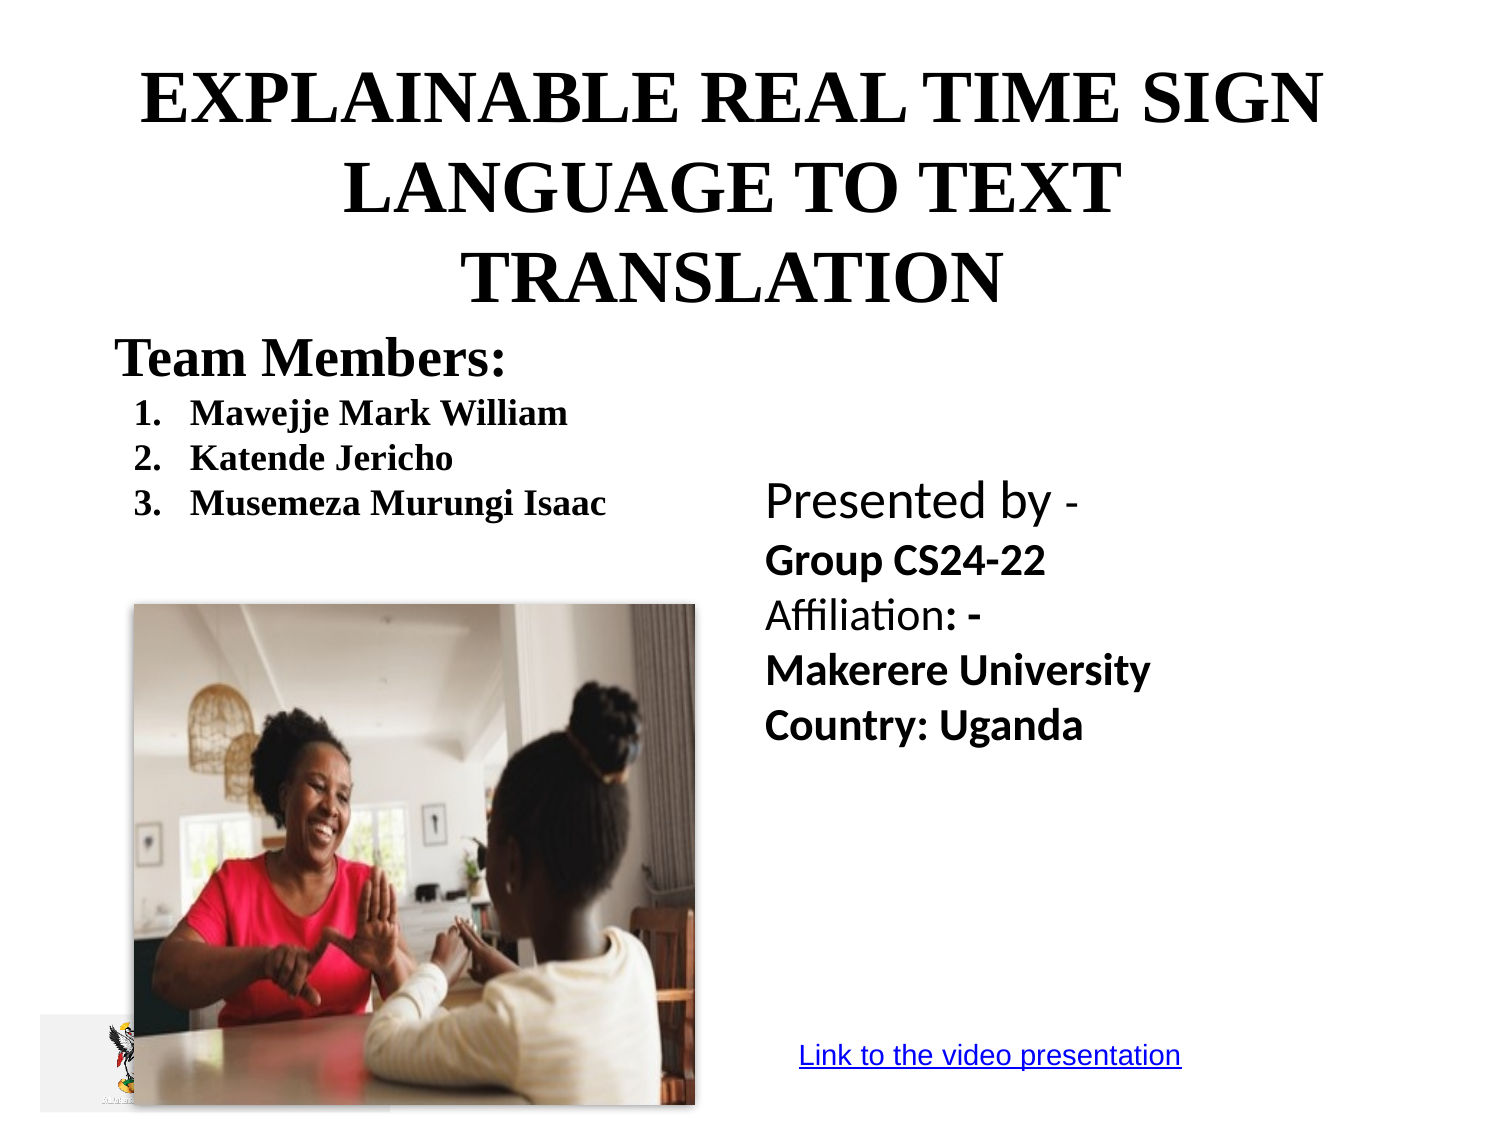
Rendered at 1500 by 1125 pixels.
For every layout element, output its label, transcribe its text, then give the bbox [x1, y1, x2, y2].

text_box Presented by - Group CS24-22 Affiliation: - Makerere University Country: Uganda [750, 457, 1463, 758]
text_box Link to the video presentation [783, 1021, 1276, 1087]
text_box EXPLAINABLE REAL TIME SIGN LANGUAGE TO TEXT TRANSLATION [57, 40, 1408, 421]
picture [99, 604, 695, 1108]
text_box Team Members: Mawejje Mark William Katende Jericho Musemeza Murungi Isaac [99, 312, 763, 621]
